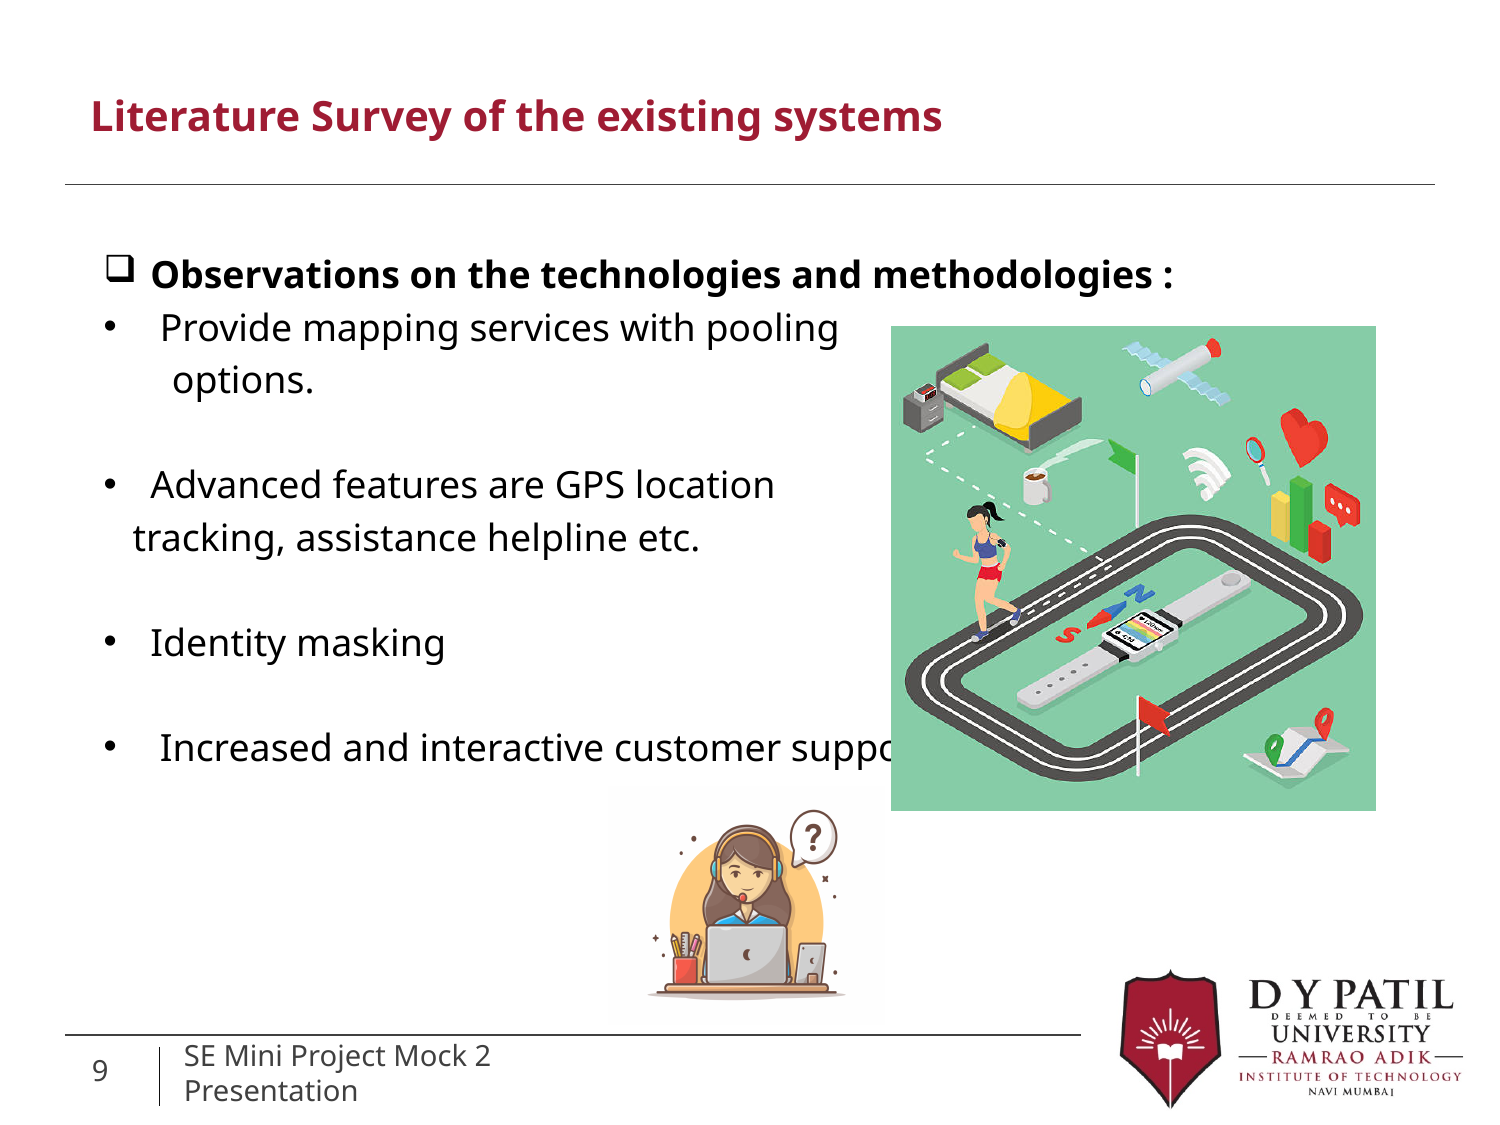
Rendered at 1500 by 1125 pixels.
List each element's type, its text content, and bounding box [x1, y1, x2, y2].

picture [1094, 948, 1500, 1125]
list Observations on the technologies and methodologies : Provide mapping services with pooling options. Advanced features are GPS location tracking, assistance helpline etc. Identity masking Increased and interactive customer support. [88, 243, 1412, 1000]
slide_number 9 [76, 1042, 155, 1103]
title Literature Survey of the existing systems [75, 45, 1425, 185]
footer SE Mini Project Mock 2 Presentation [168, 1042, 644, 1103]
picture [608, 786, 885, 1026]
picture [891, 326, 1377, 811]
